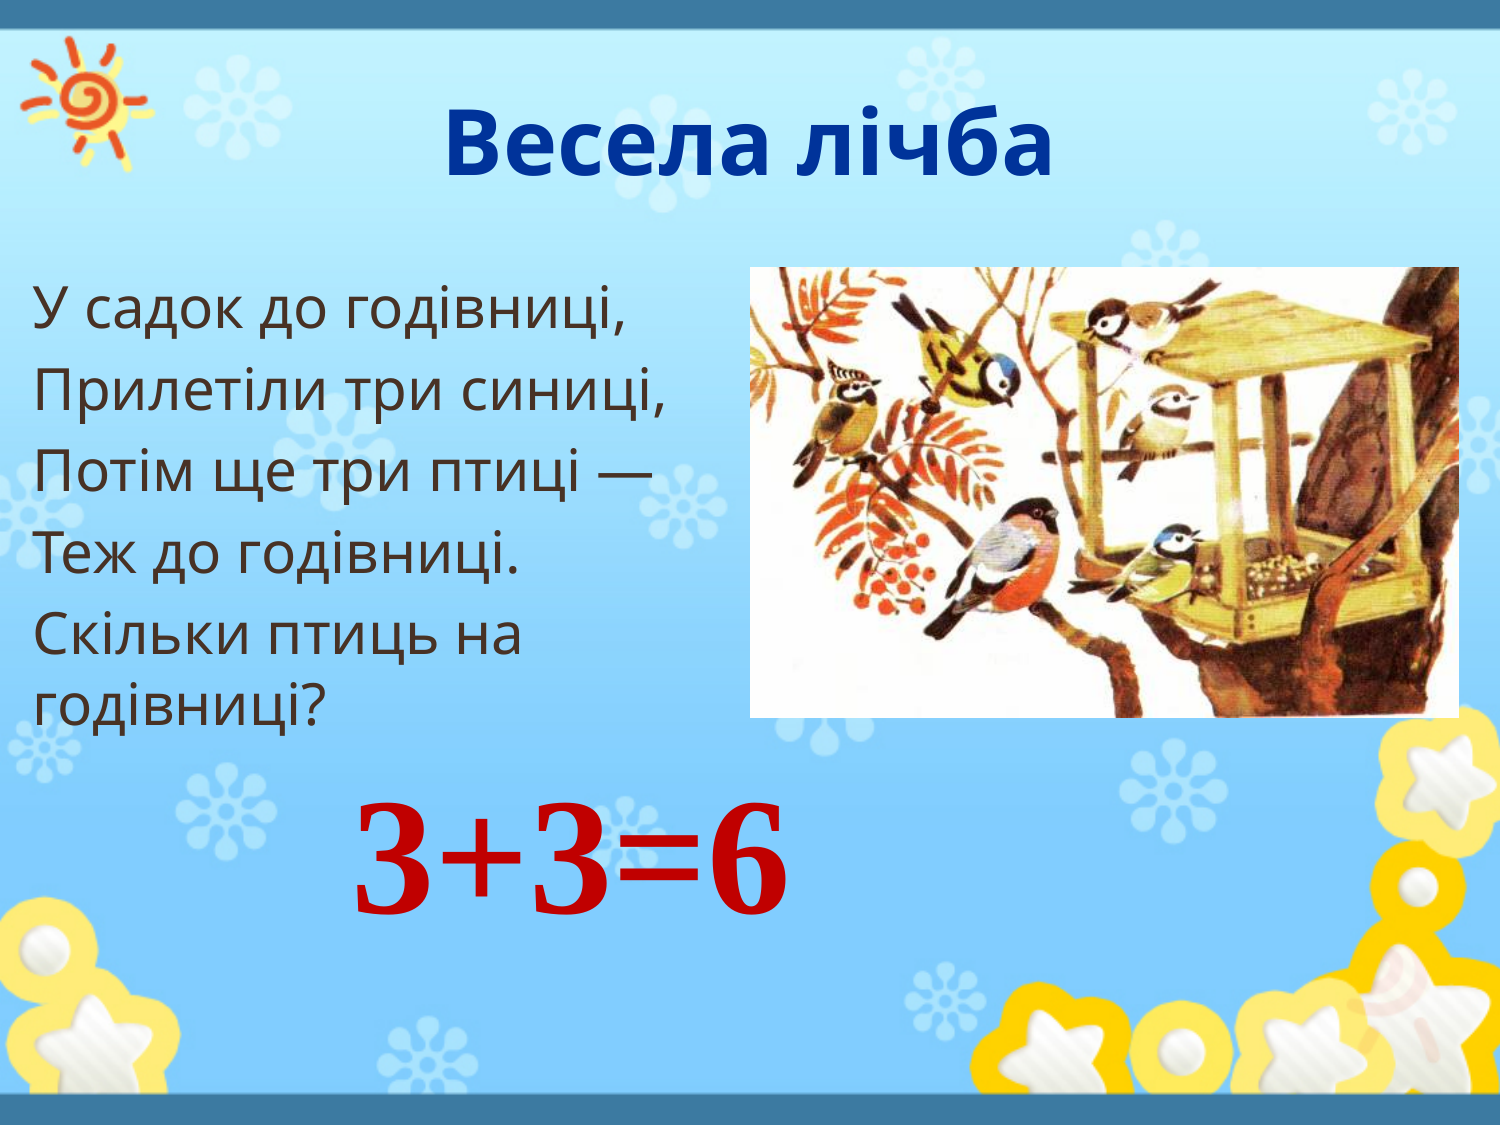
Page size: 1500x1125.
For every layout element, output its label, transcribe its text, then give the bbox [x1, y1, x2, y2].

picture [0, 0, 1500, 1125]
text_box 3+3=6 [336, 739, 1128, 955]
title Весела лічба [75, 45, 1425, 233]
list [749, 266, 1459, 718]
list У садок до годівниці, Прилетіли три синиці, Потім ще три птиці — Теж до годівниці. Скільки птиць на годівниці? [17, 262, 738, 705]
